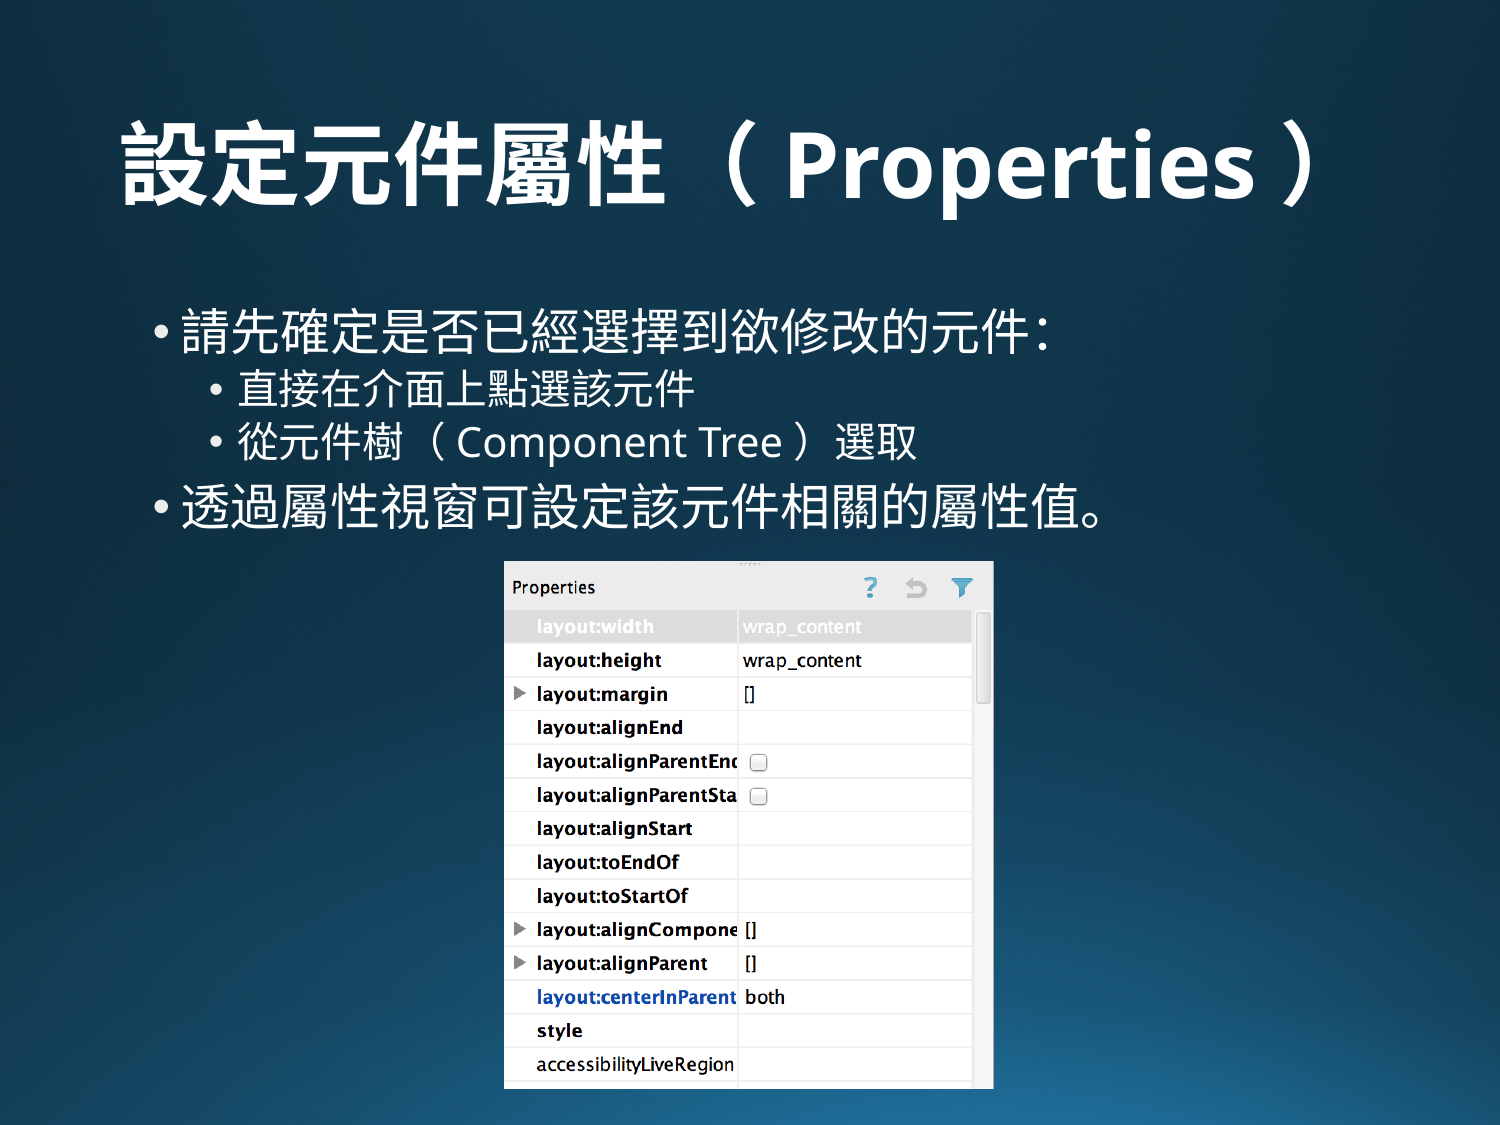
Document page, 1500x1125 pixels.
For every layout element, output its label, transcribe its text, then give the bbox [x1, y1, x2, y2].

list 請先確定是否已經選擇到欲修改的元件： 直接在介面上點選該元件 從元件樹（Component Tree）選取 透過屬性視窗可設定該元件相關的屬性值。 [137, 299, 1397, 1014]
picture [0, 0, 1500, 1125]
title 設定元件屬性（Properties） [103, 59, 1397, 278]
